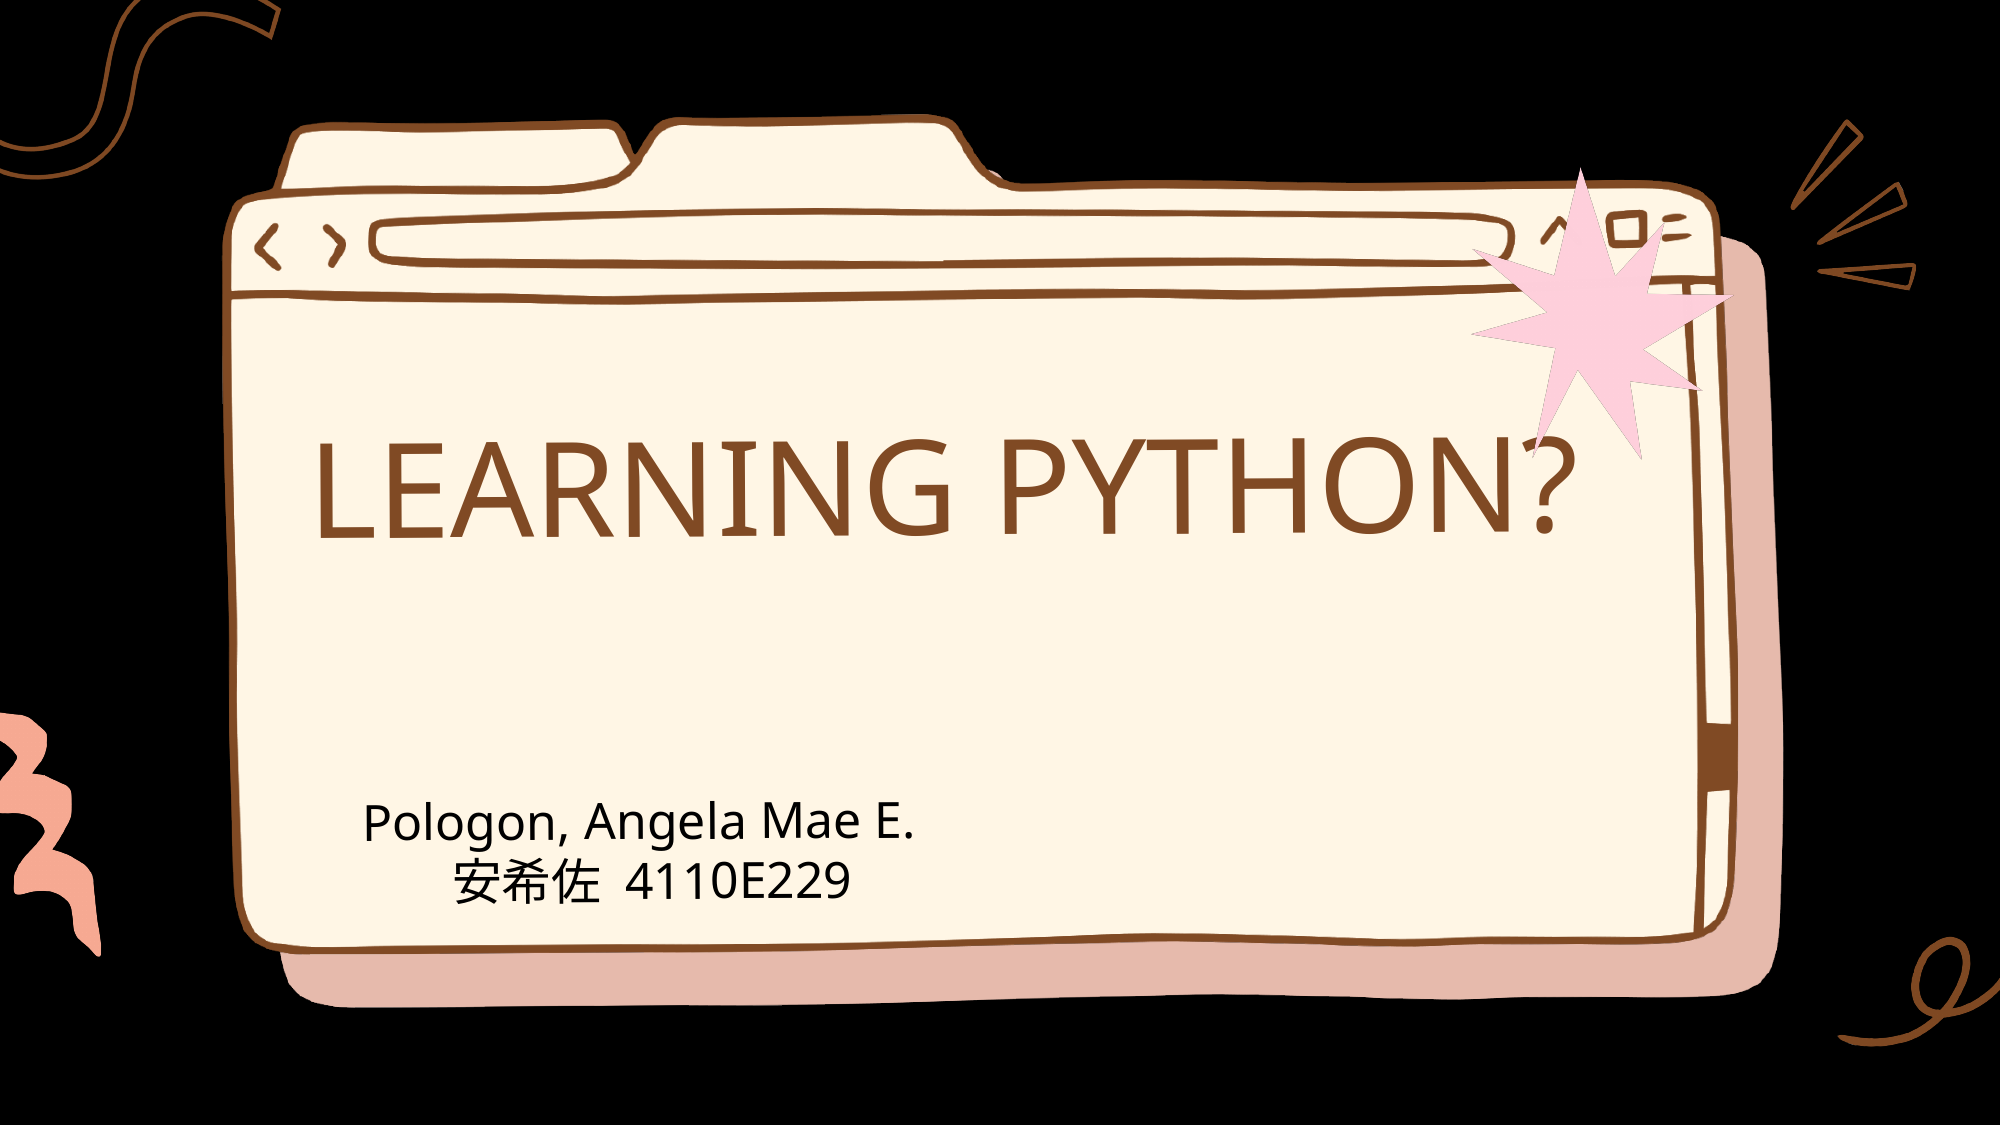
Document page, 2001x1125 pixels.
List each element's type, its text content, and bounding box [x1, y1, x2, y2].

picture [0, 699, 109, 971]
picture [1837, 899, 2000, 1083]
picture [0, 0, 1946, 1008]
text_box Pologon, Angela Mae E. 安希佐 4110E229 [161, 792, 260, 973]
